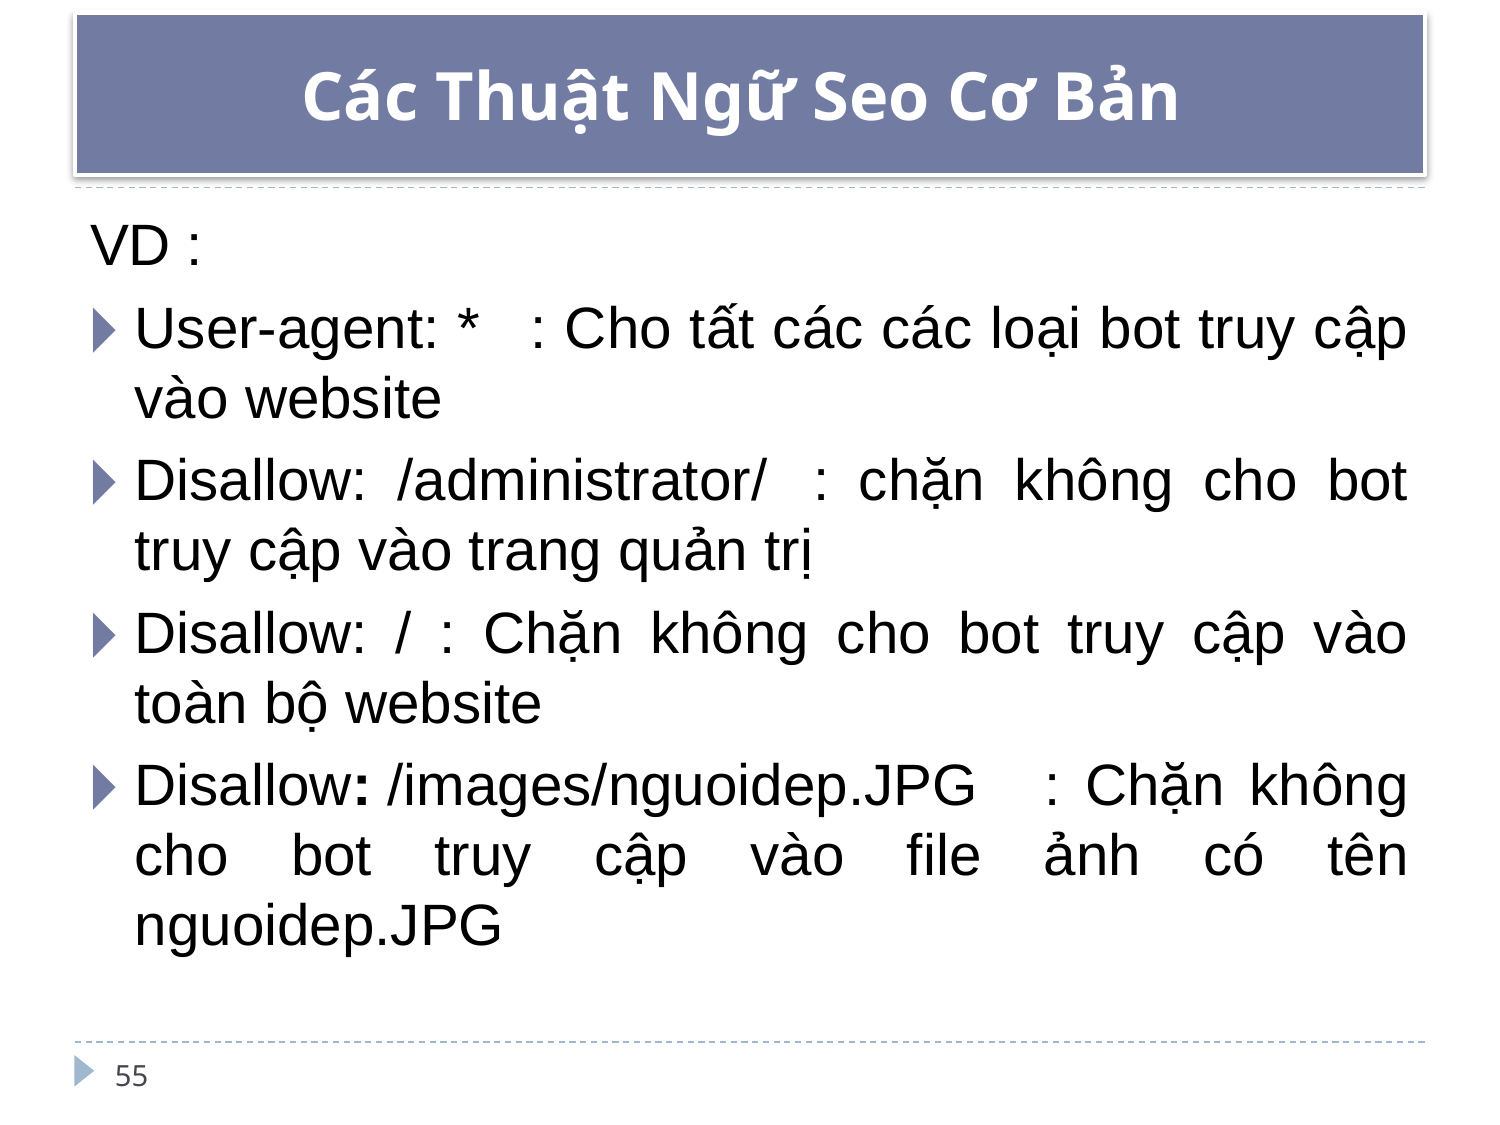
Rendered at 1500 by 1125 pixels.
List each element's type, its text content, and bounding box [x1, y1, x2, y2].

title Các Thuật Ngữ Seo Cơ Bản [75, 12, 1425, 175]
list VD : User-agent: * : Cho tất các các loại bot truy cập vào website Disallow: /administrator/ : chặn không cho bot truy cập vào trang quản trị Disallow: / : Chặn không cho bot truy cập vào toàn bộ website Disallow: /images/nguoidep.JPG : Chặn không cho bot truy cập vào file ảnh có tên nguoidep.JPG . [75, 200, 1425, 1010]
slide_number 55 [99, 1050, 425, 1110]
